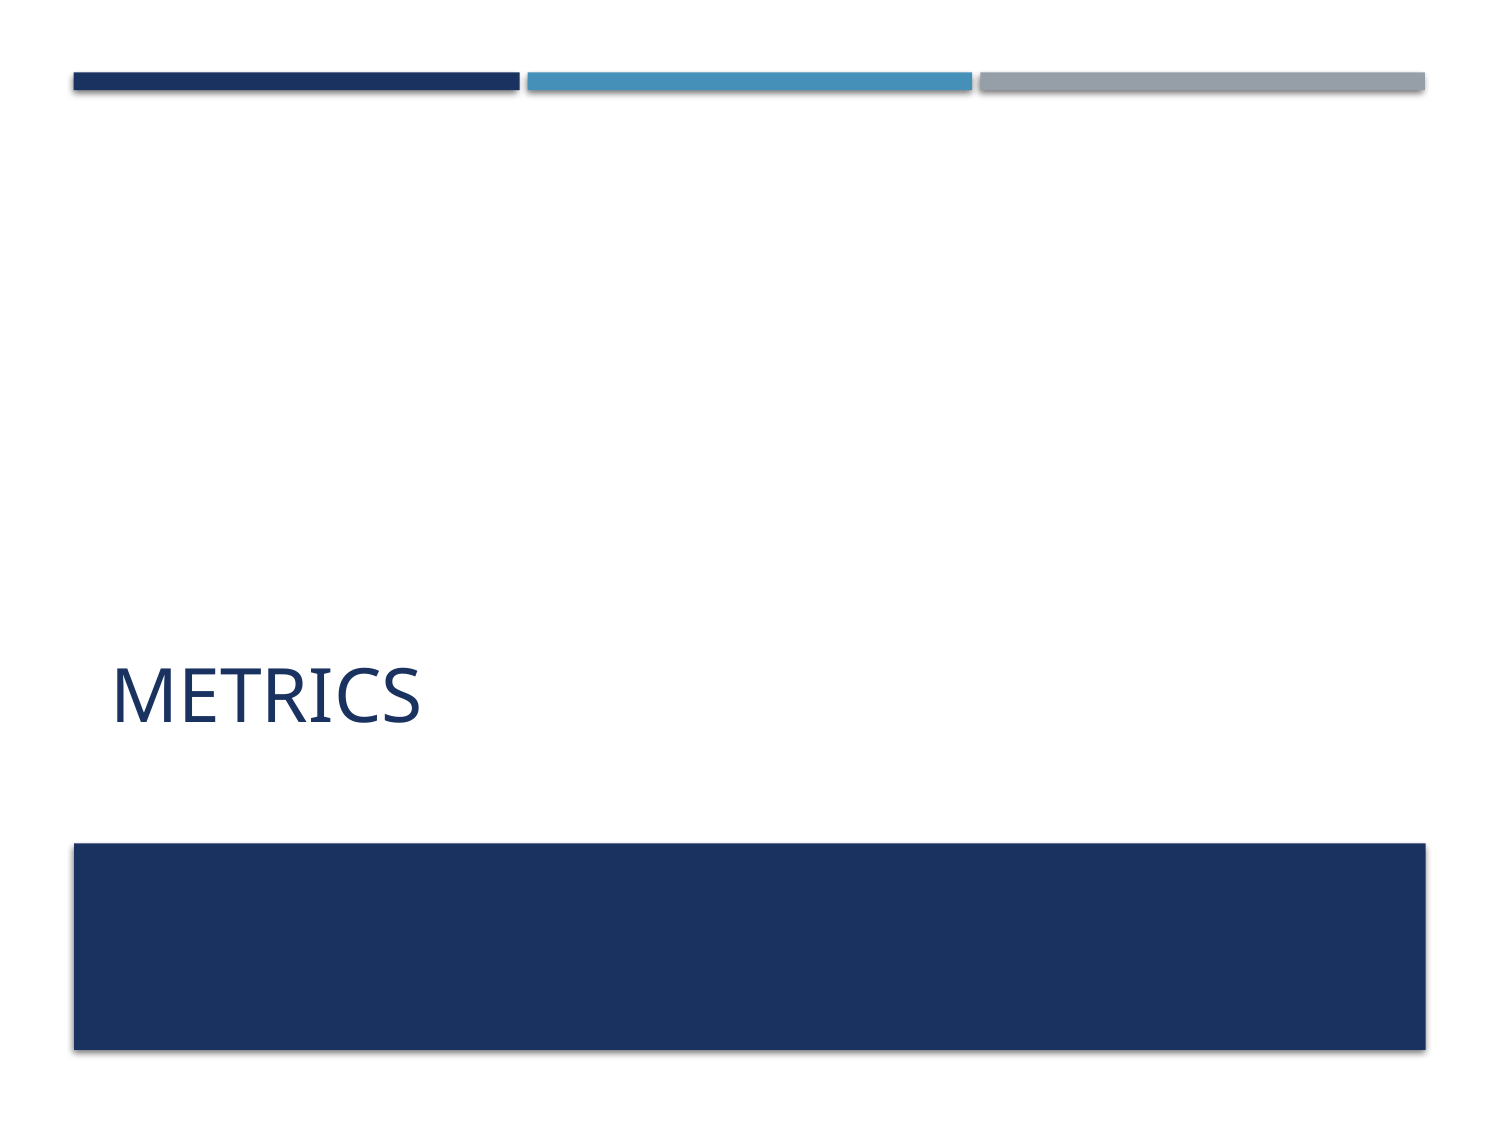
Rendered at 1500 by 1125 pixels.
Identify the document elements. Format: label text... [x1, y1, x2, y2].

title metrics [95, 498, 1406, 745]
